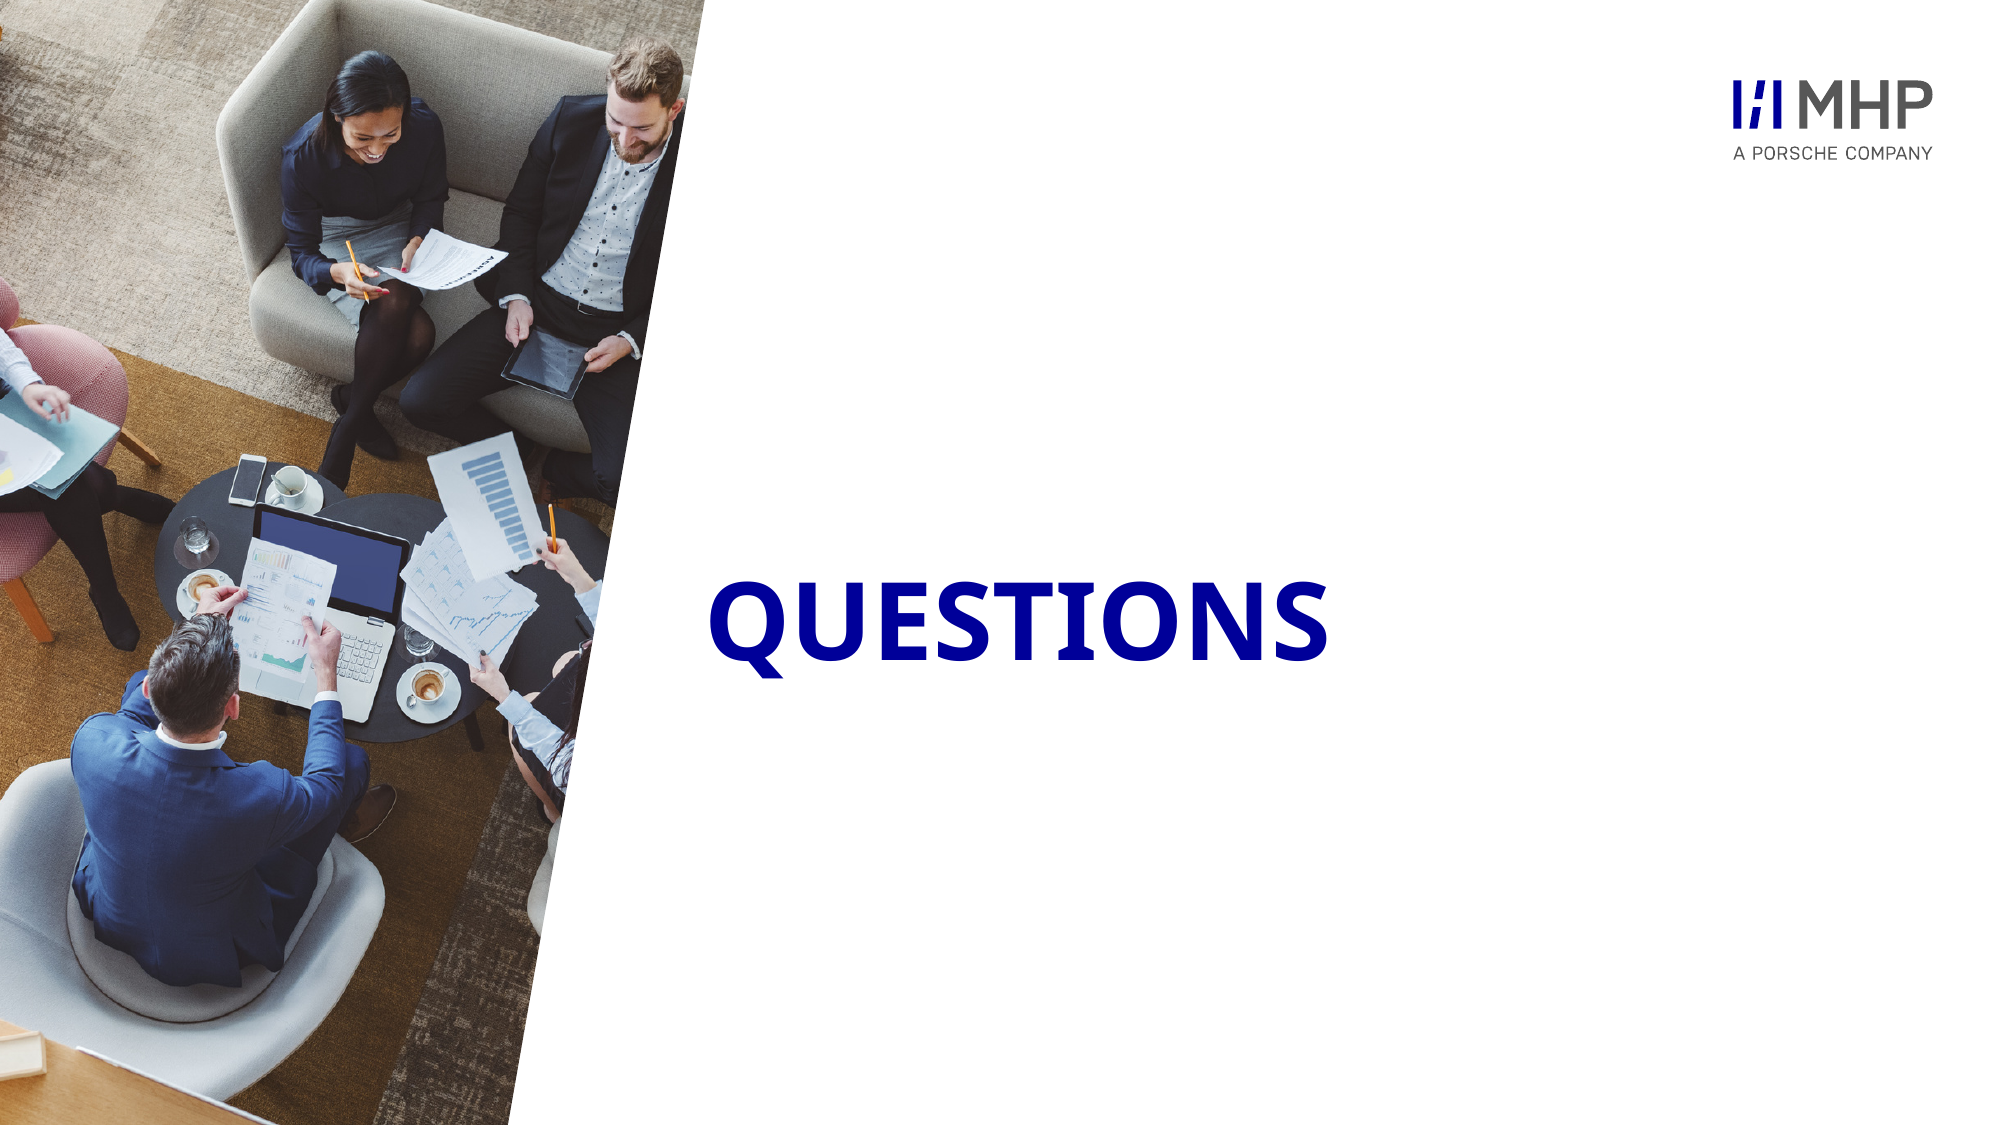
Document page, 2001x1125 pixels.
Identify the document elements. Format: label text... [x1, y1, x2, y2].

picture [0, 0, 705, 1125]
title questions [709, 196, 1934, 1047]
